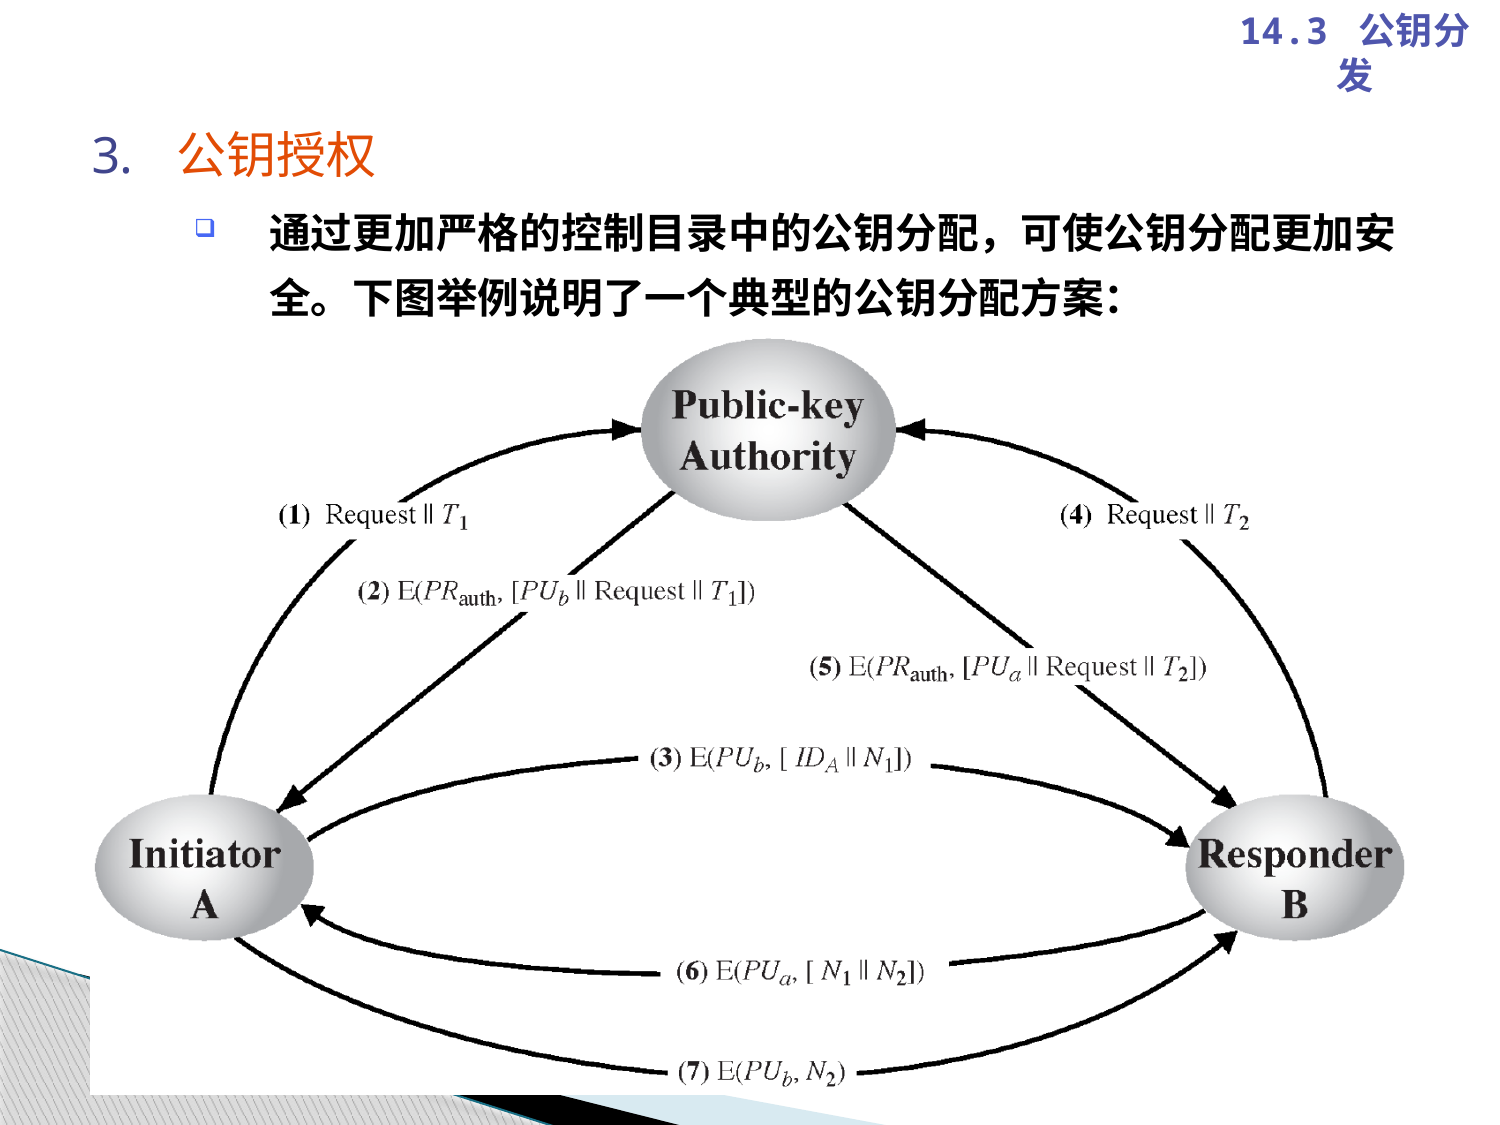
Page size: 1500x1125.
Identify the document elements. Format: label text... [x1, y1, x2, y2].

picture [90, 325, 1414, 1095]
text_box 公钥授权 通过更加严格的控制目录中的公钥分配，可使公钥分配更加安全。下图举例说明了一个典型的公钥分配方案： [76, 103, 1427, 979]
text_box 14.3 公钥分发 [1210, 0, 1499, 104]
